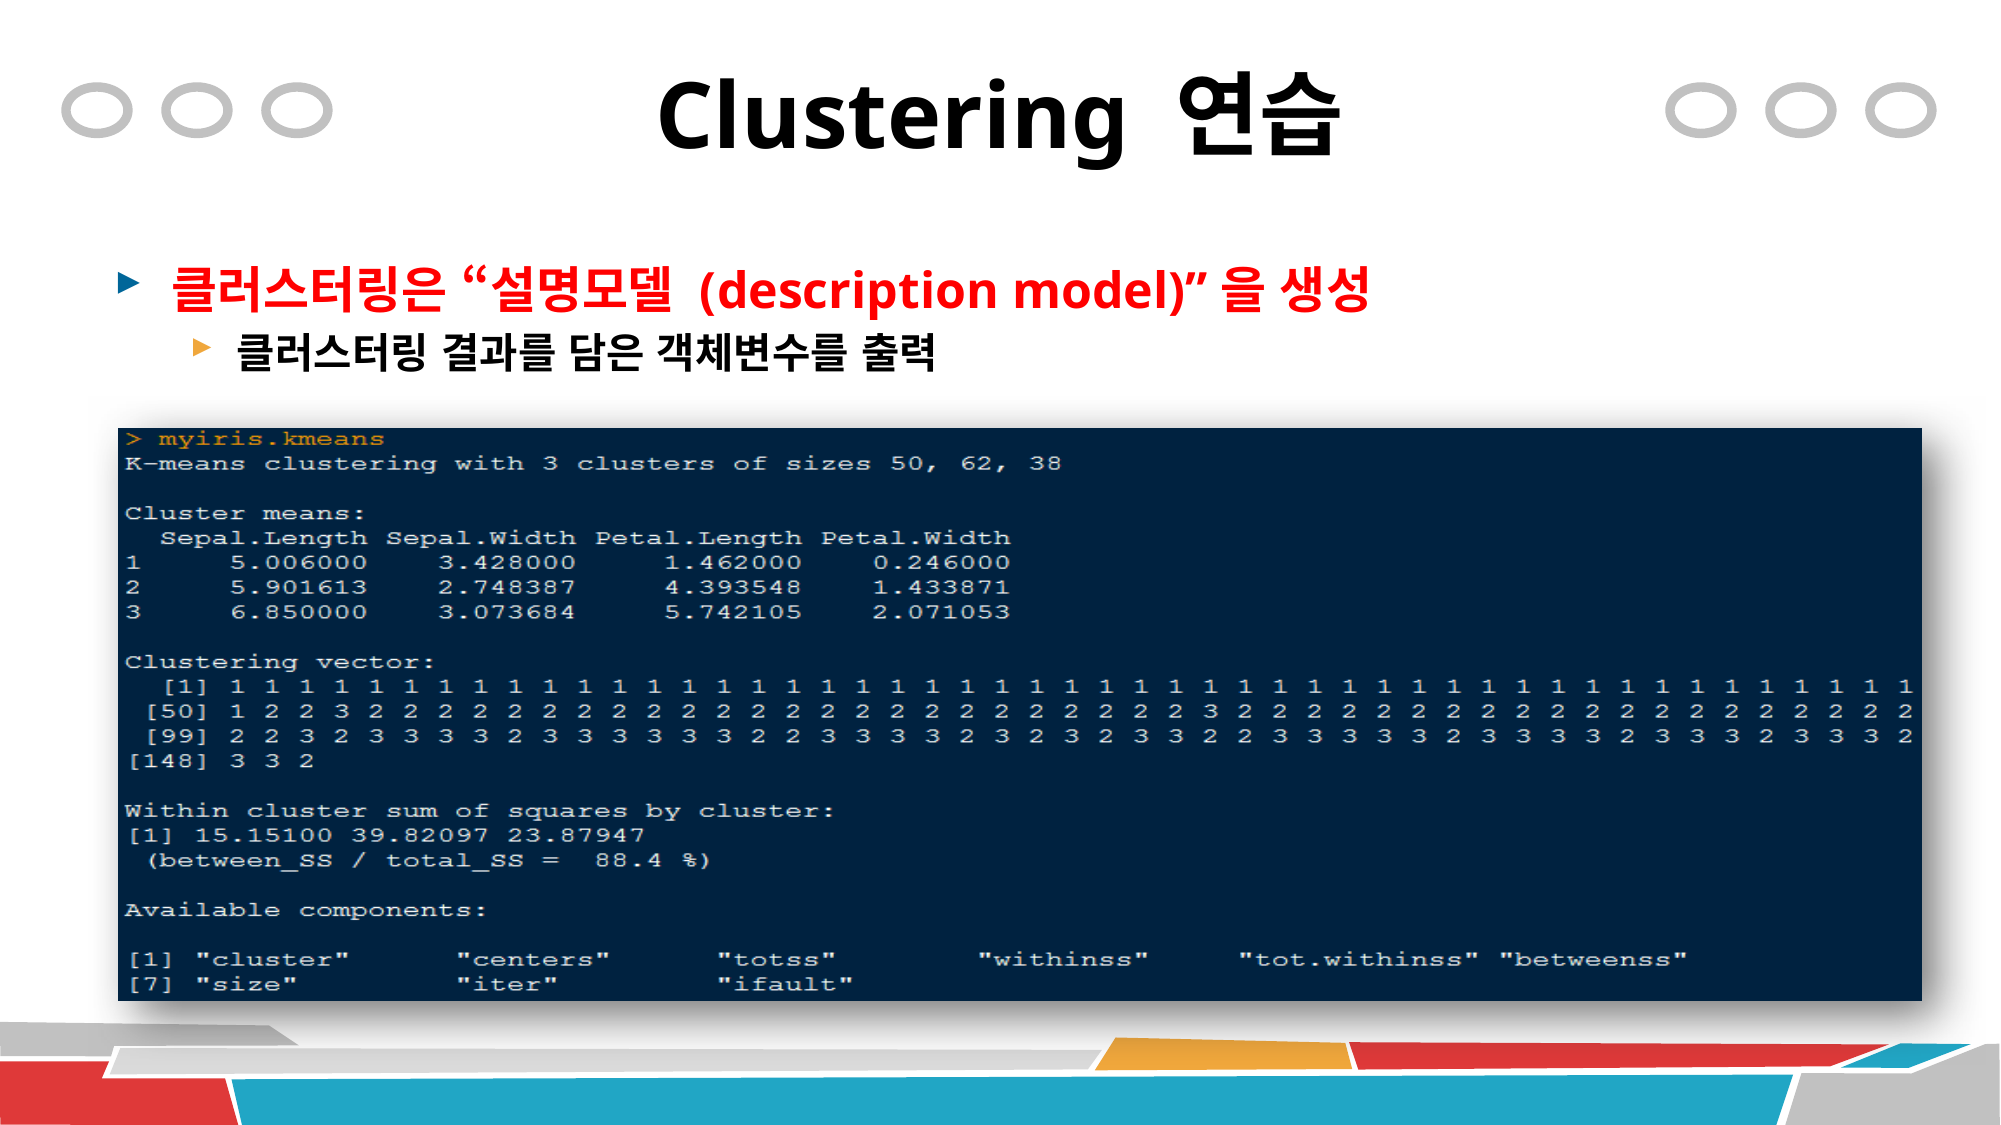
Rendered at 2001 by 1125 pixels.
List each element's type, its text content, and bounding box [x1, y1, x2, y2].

picture [118, 428, 1923, 1001]
list 클러스터링은 “설명모델 (description model)”을 생성 클러스터링 결과를 담은 객체변수를 출력 [99, 250, 1900, 1005]
title Clustering 연습 [350, 18, 1650, 206]
